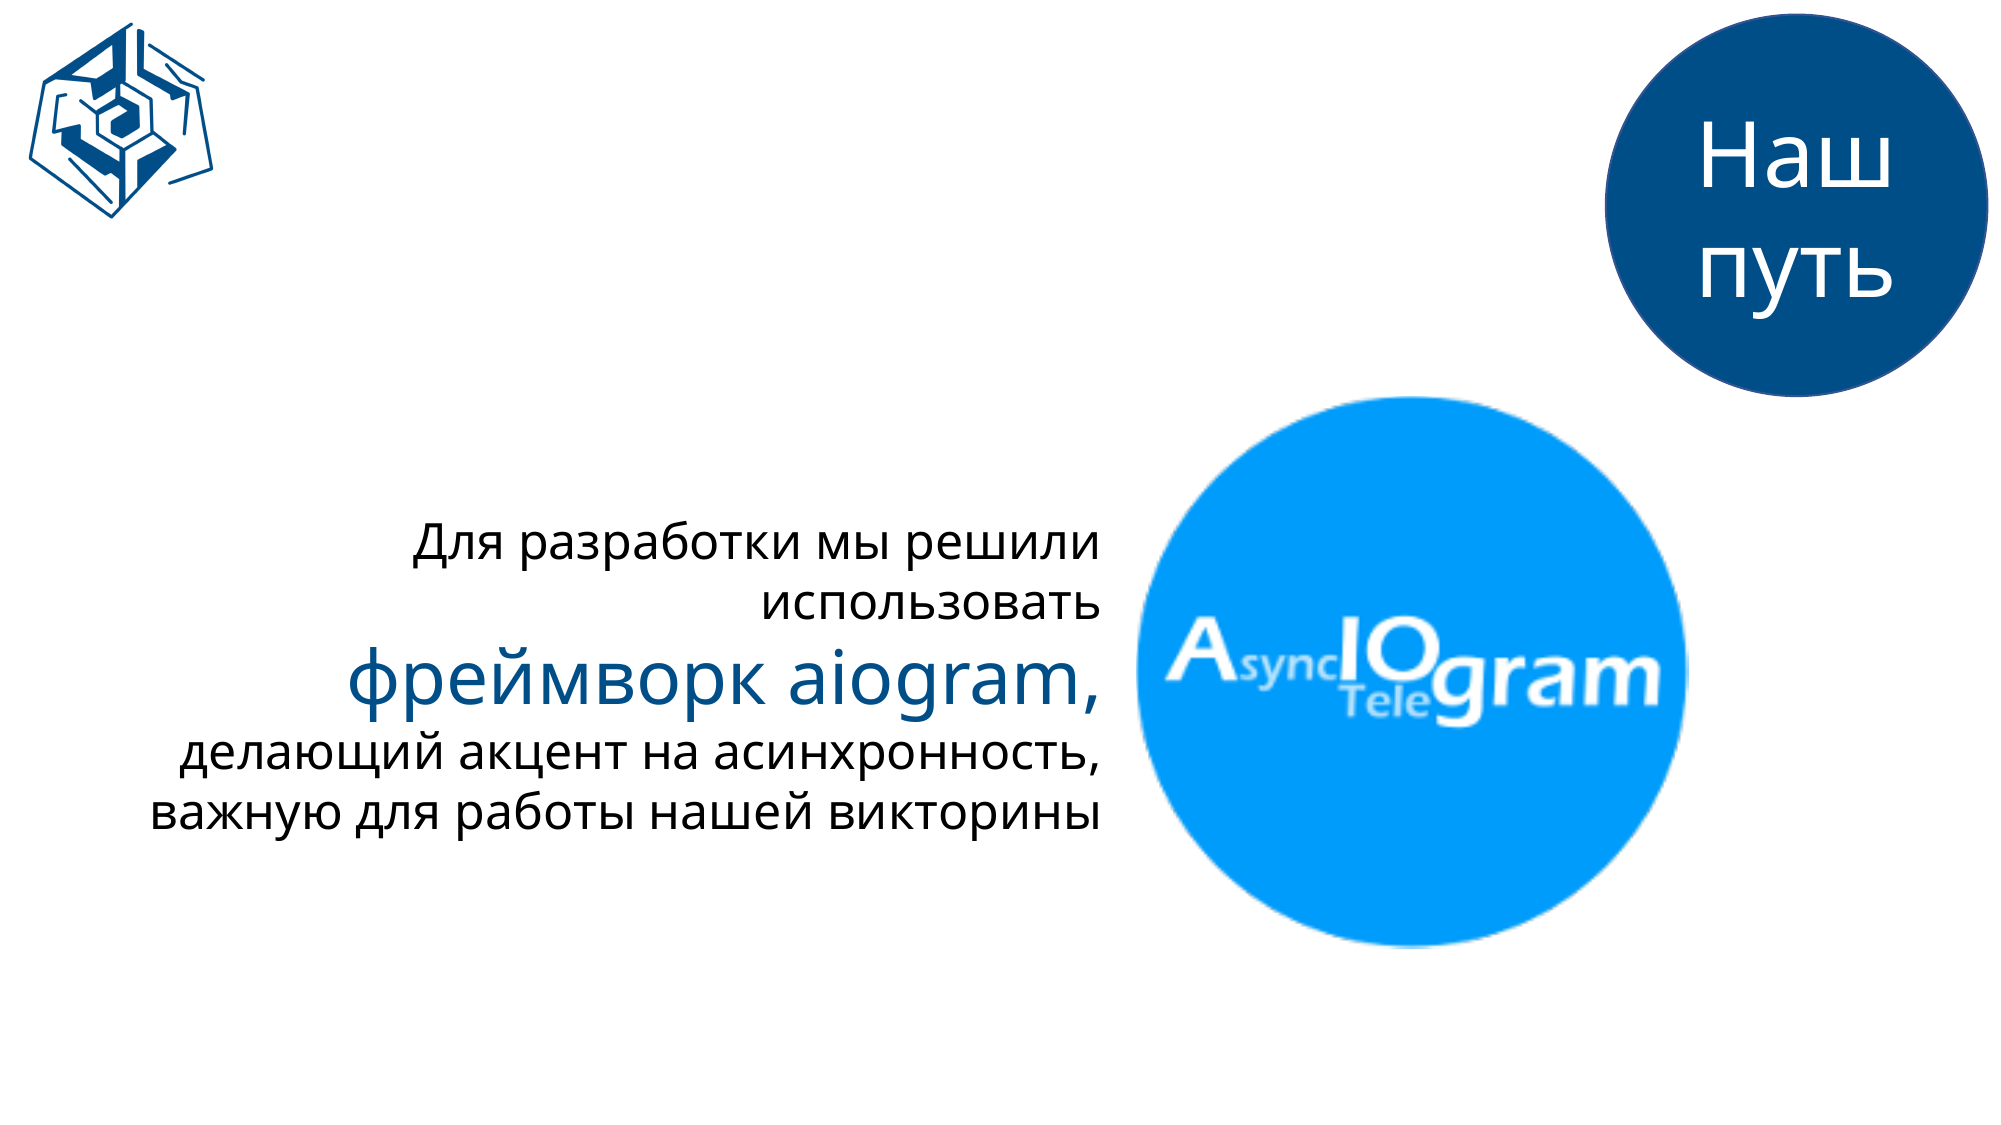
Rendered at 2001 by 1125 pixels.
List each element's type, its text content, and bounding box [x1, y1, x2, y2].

text_box Наш путь [1604, 13, 1989, 398]
picture [0, 0, 242, 242]
picture [1136, 396, 1689, 949]
text_box Для разработки мы решили использовать фреймворк aiogram, делающий акцент на асинхронность, важную для работы нашей викторины [97, 501, 1117, 847]
